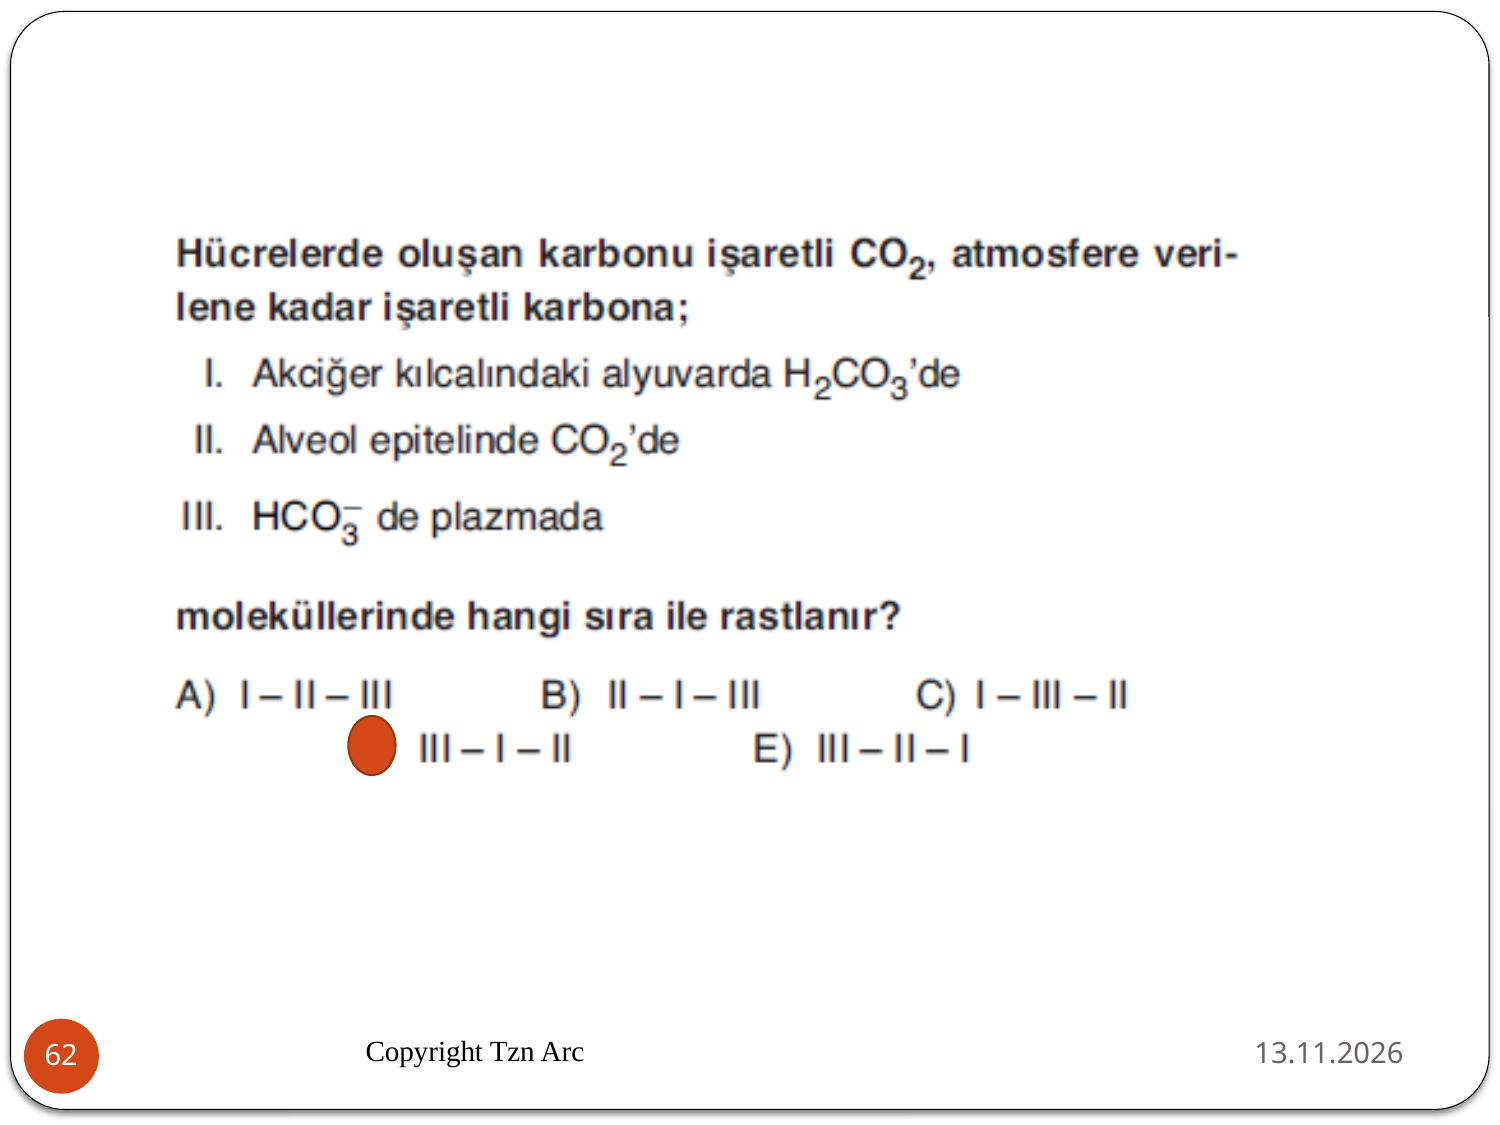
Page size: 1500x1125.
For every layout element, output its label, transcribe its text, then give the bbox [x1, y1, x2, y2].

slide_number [1012, 1015, 1419, 1094]
slide_number 62 [23, 1018, 99, 1094]
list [171, 219, 1297, 787]
footer Copyright Tzn Arc [150, 1012, 800, 1088]
